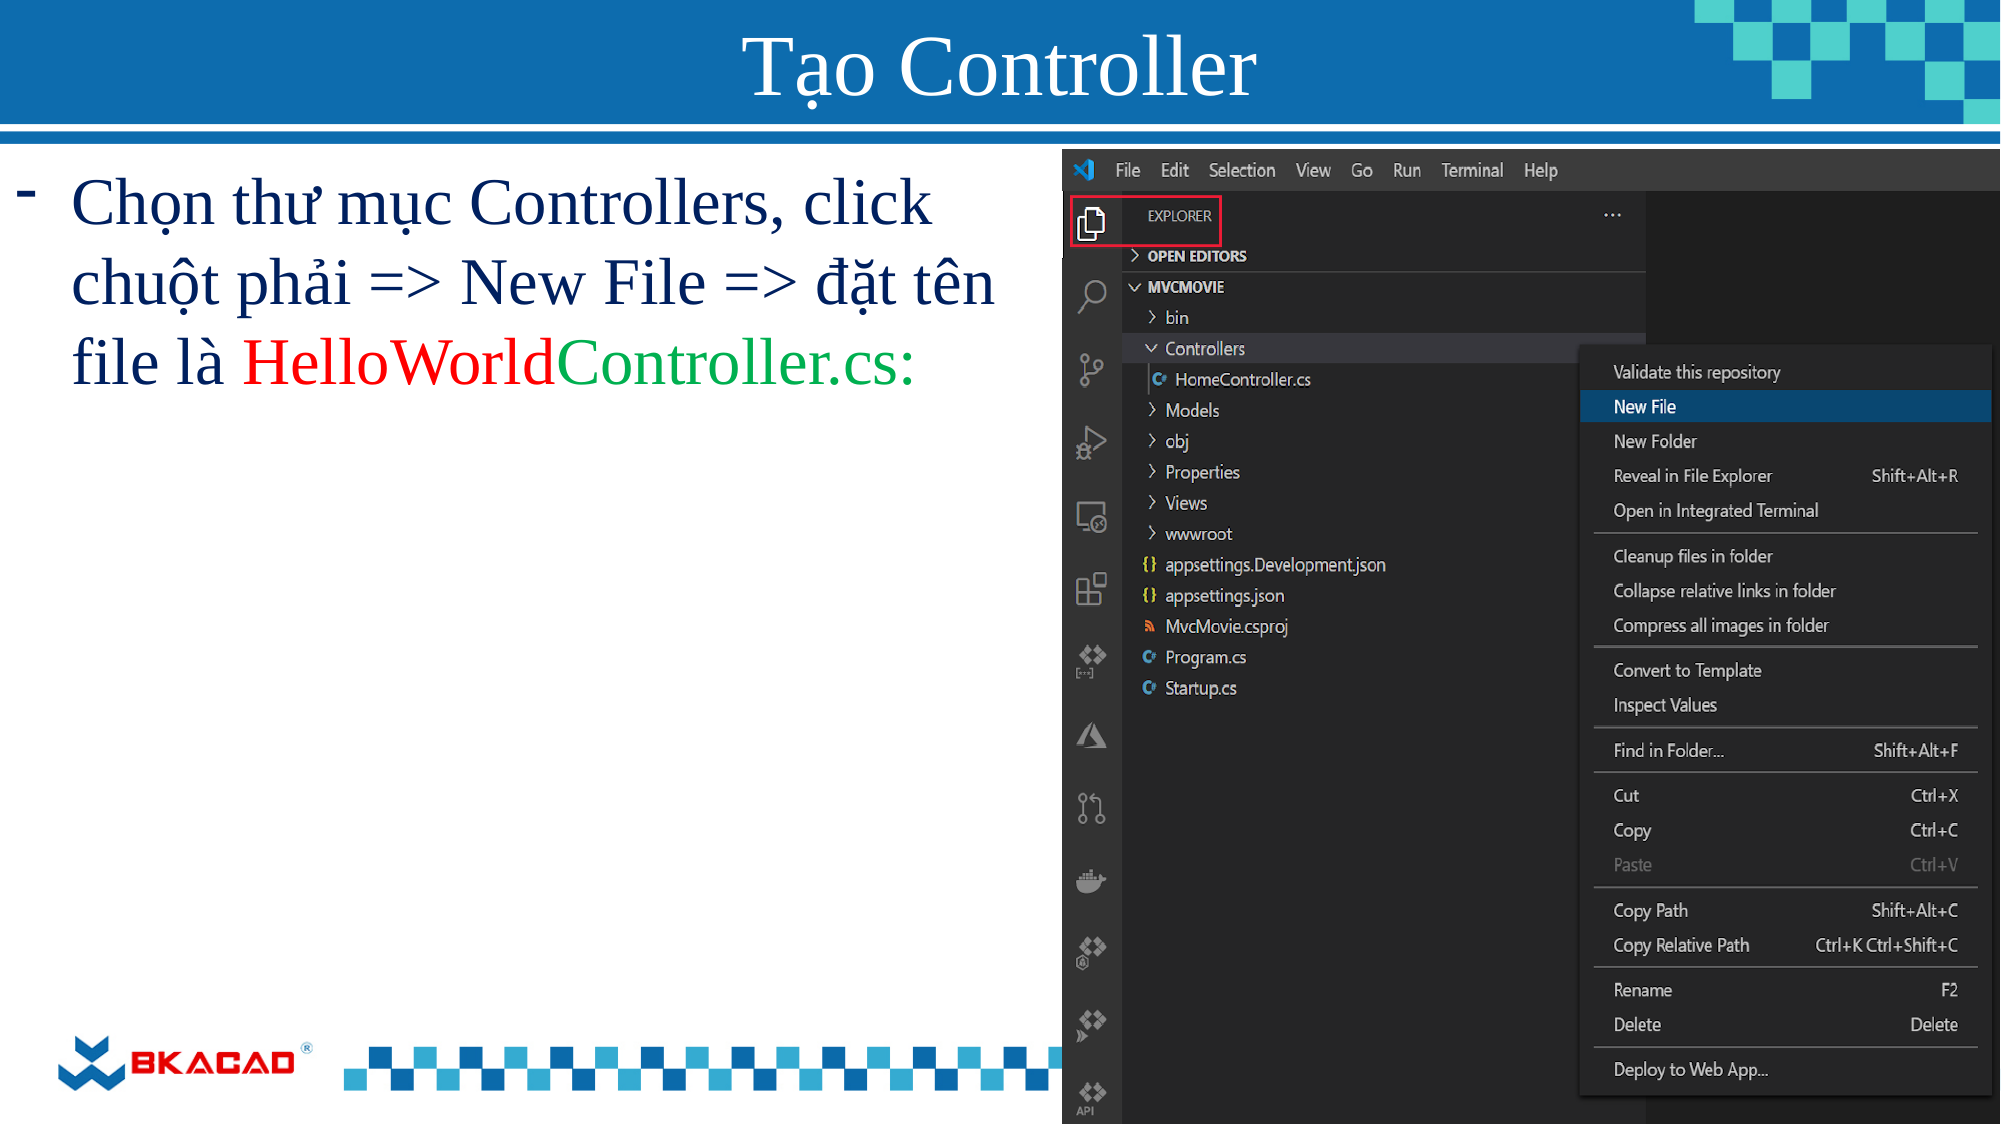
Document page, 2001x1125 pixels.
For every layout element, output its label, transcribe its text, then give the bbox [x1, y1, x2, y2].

picture [0, 0, 2001, 1125]
list Chọn thư mục Controllers, click chuột phải => New File => đặt tên file là HelloWorldController.cs: [0, 149, 1061, 438]
title Tạo Controller [0, 0, 2000, 121]
